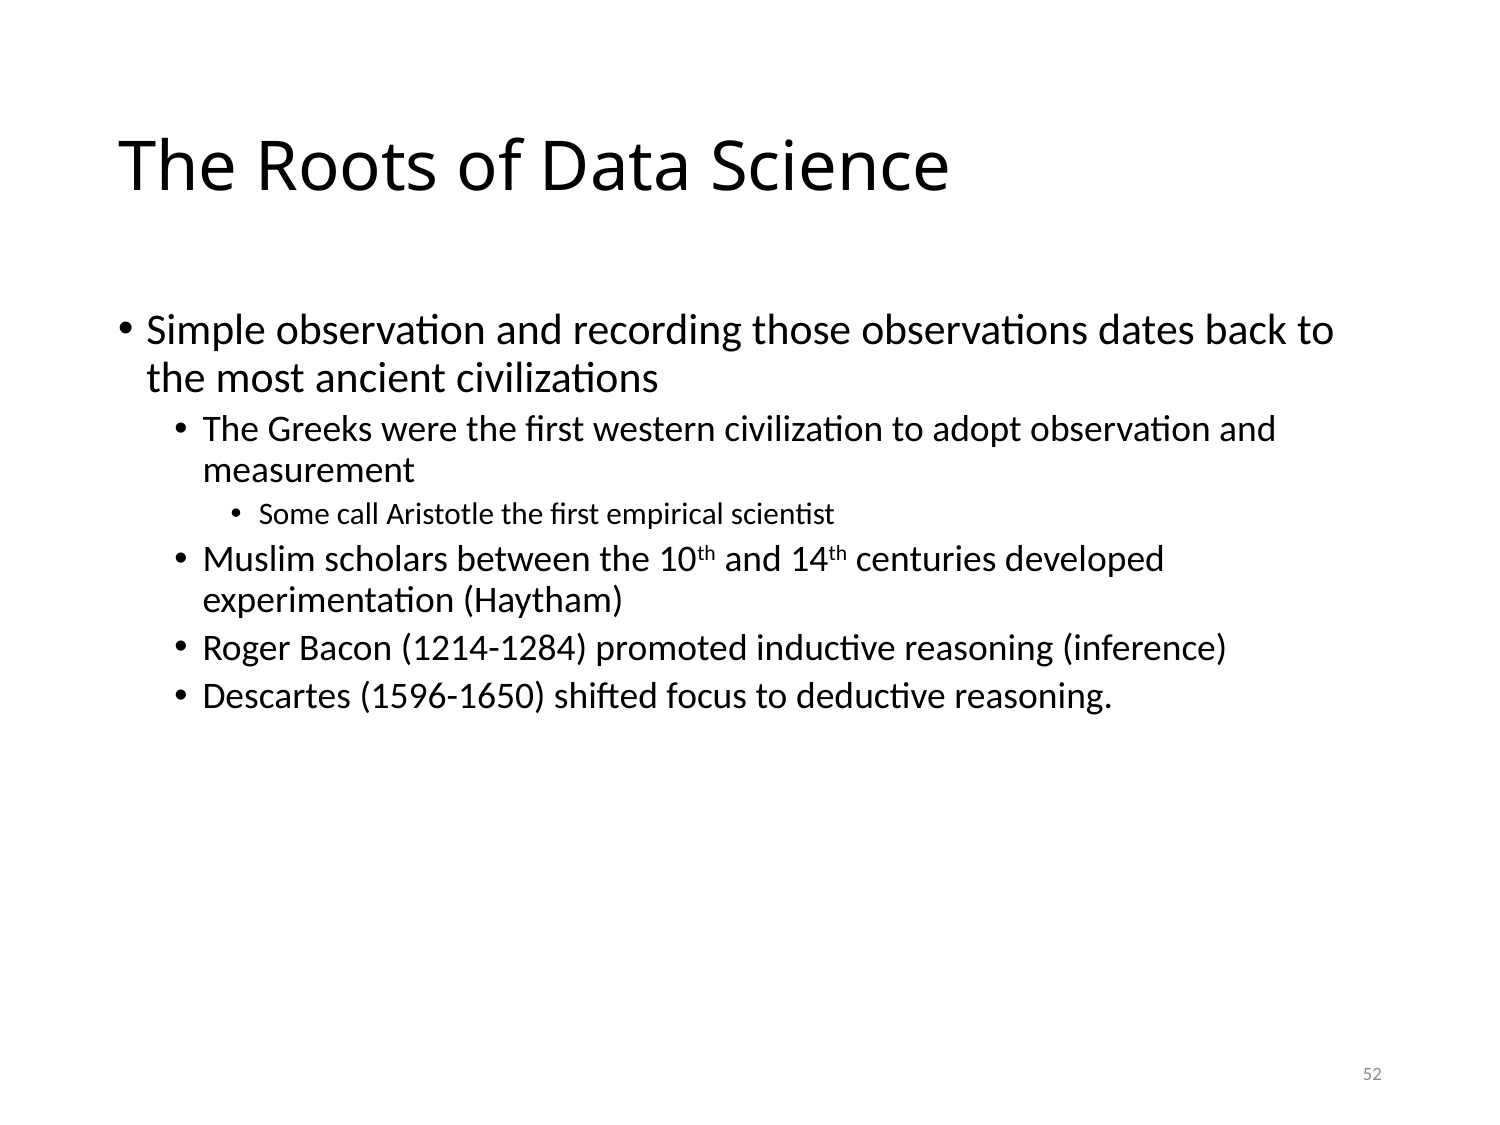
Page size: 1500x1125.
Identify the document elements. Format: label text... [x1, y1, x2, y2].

list Simple observation and recording those observations dates back to the most ancient civilizations The Greeks were the first western civilization to adopt observation and measurement Some call Aristotle the first empirical scientist Muslim scholars between the 10th and 14th centuries developed experimentation (Haytham) Roger Bacon (1214-1284) promoted inductive reasoning (inference) Descartes (1596-1650) shifted focus to deductive reasoning. [103, 299, 1397, 1014]
title The Roots of Data Science [103, 59, 1397, 278]
slide_number 52 [1059, 1042, 1397, 1103]
